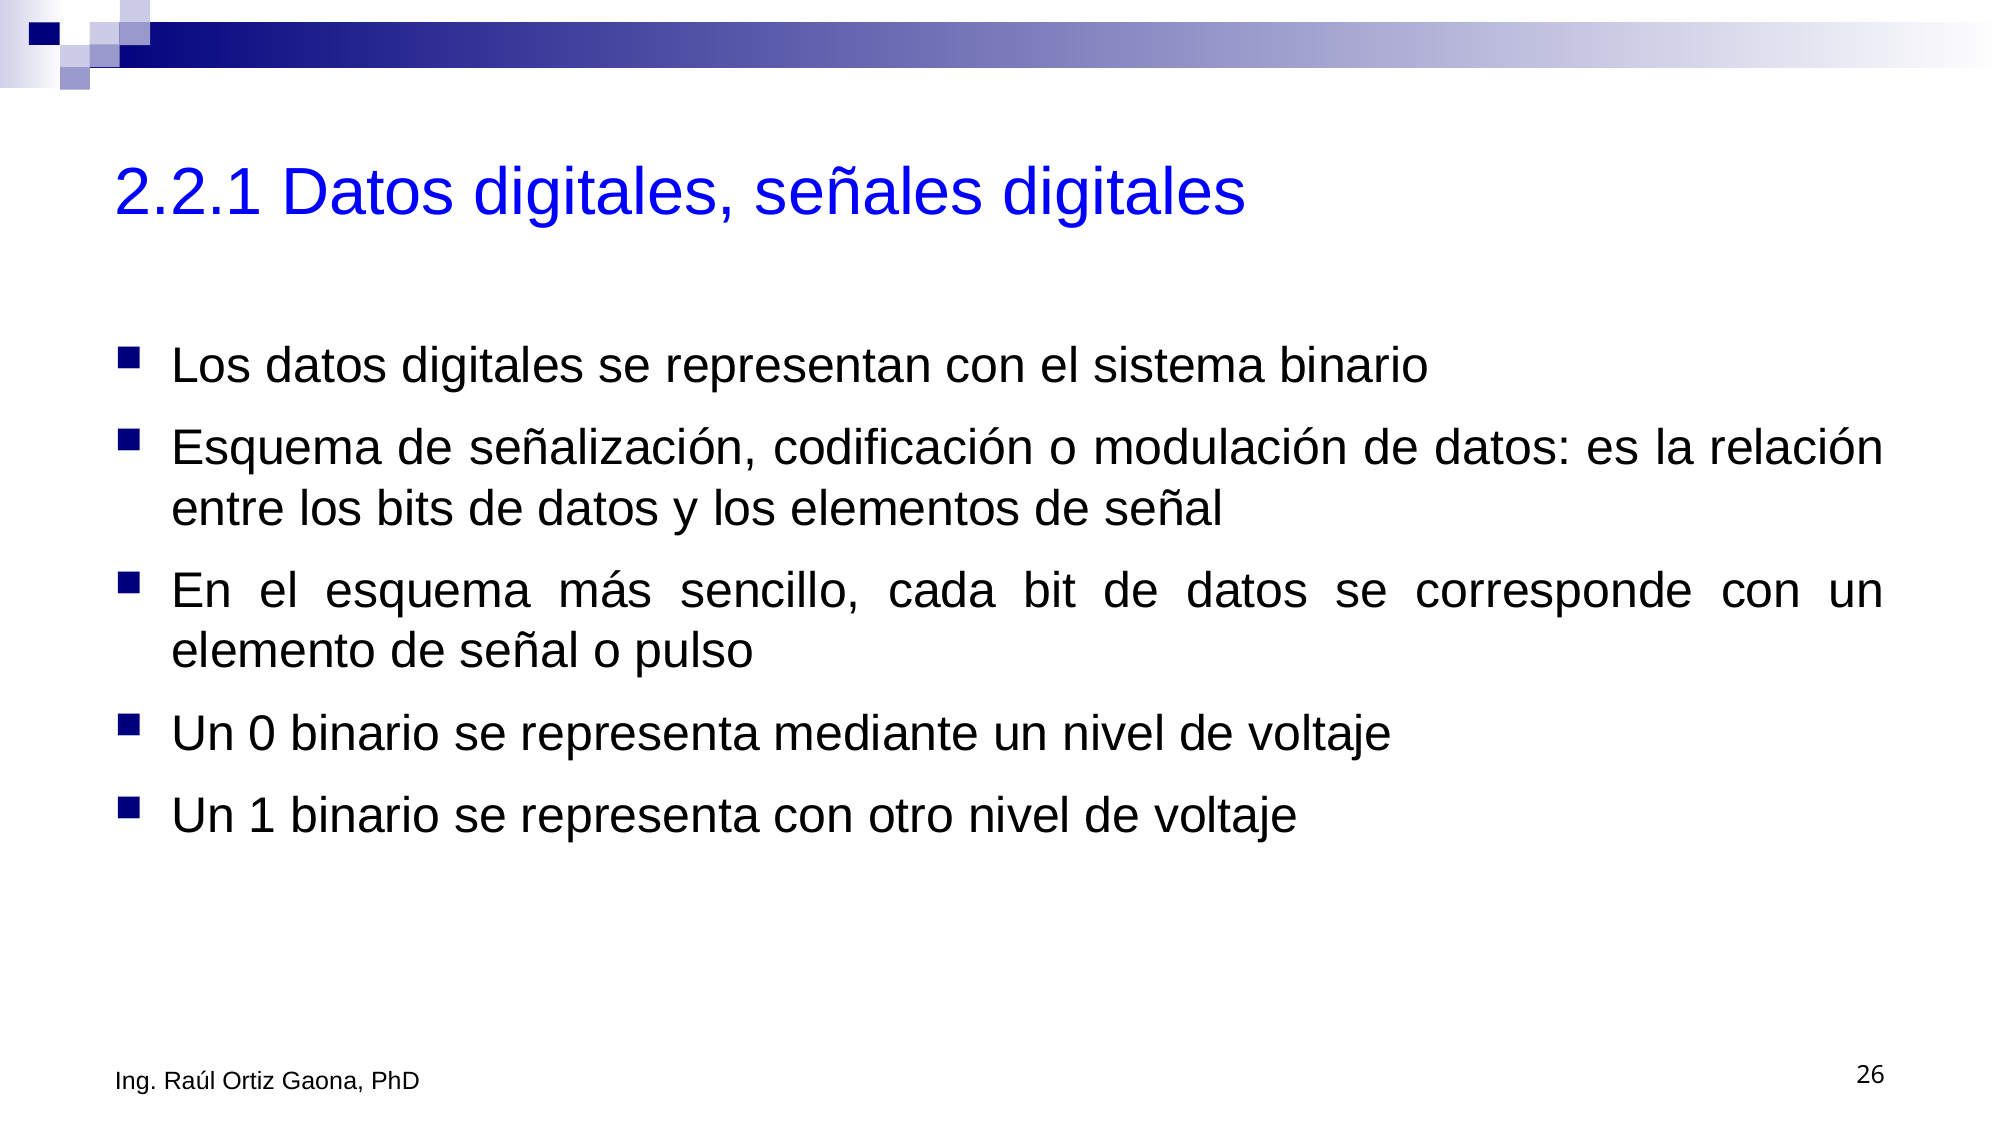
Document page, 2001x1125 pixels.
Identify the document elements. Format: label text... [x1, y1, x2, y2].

title 2.2.1 Datos digitales, señales digitales [99, 75, 1900, 300]
slide_number 26 [1433, 1025, 1900, 1100]
list Los datos digitales se representan con el sistema binario Esquema de señalización, codificación o modulación de datos: es la relación entre los bits de datos y los elementos de señal En el esquema más sencillo, cada bit de datos se corresponde con un elemento de señal o pulso Un 0 binario se representa mediante un nivel de voltaje Un 1 binario se representa con otro nivel de voltaje [99, 324, 1900, 963]
slide_number Ing. Raúl Ortiz Gaona, PhD [99, 1024, 567, 1103]
